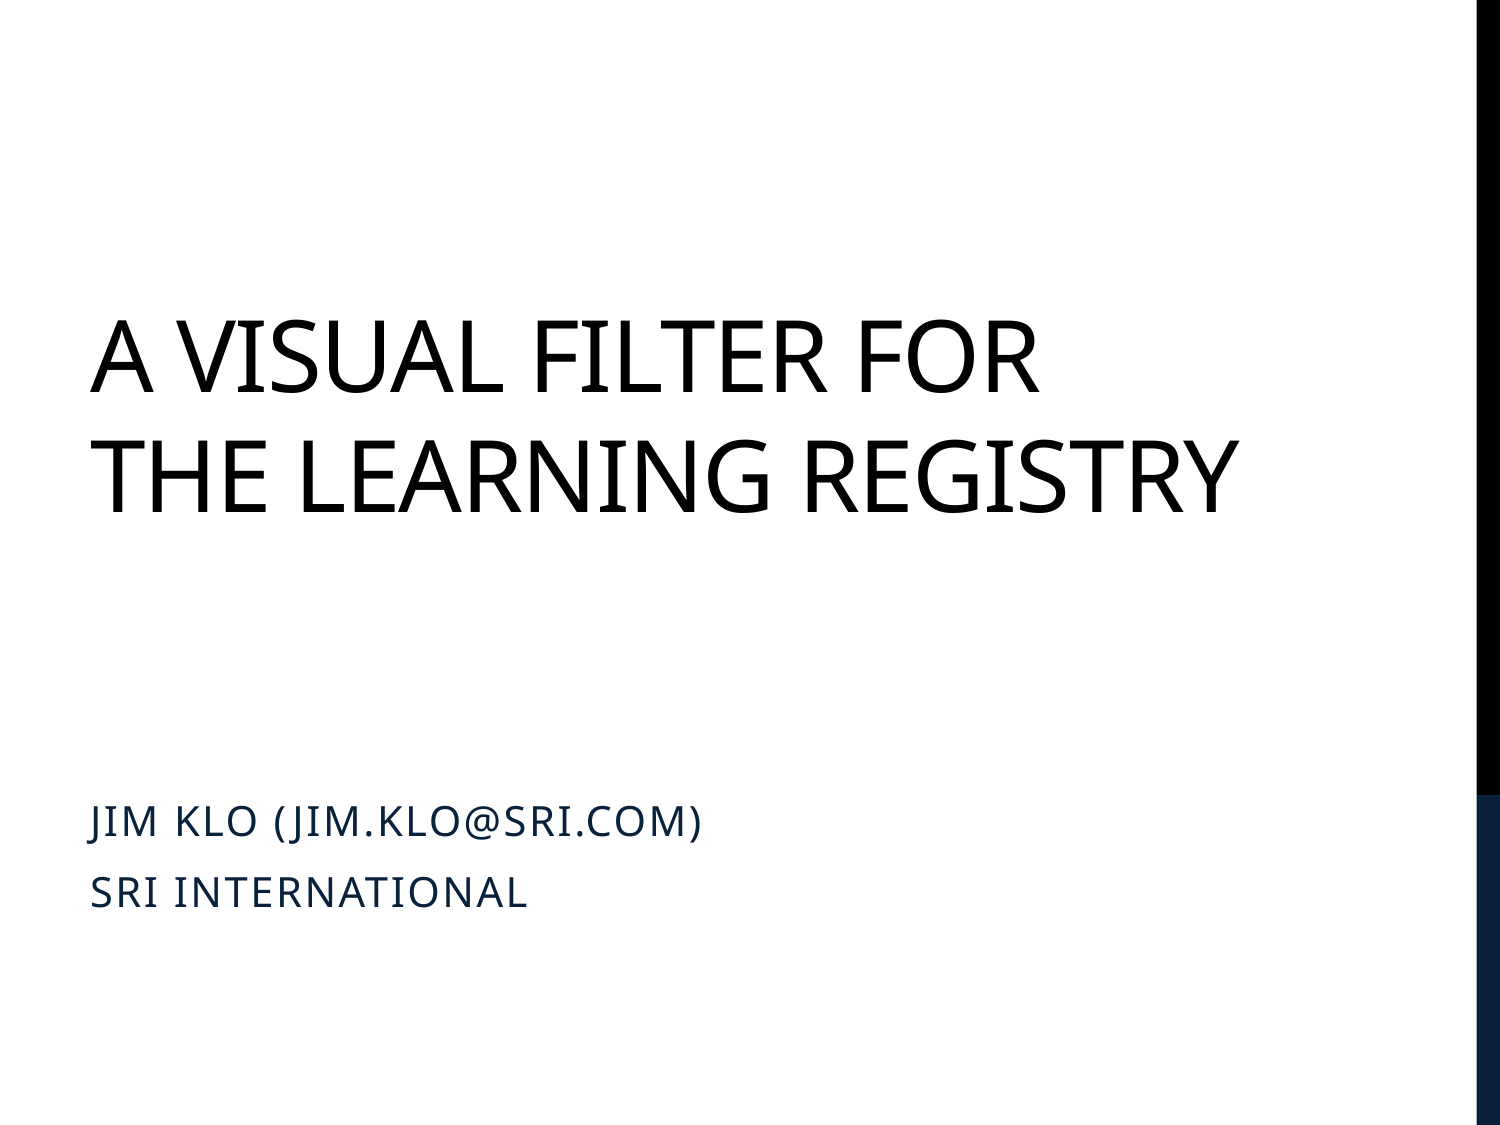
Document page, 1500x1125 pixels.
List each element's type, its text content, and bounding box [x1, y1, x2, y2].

title A Visual filter for The Learning Registry [75, 37, 1350, 788]
subtitle Jim Klo (jim.klo@SRI.Com) SRI International [75, 787, 1200, 938]
